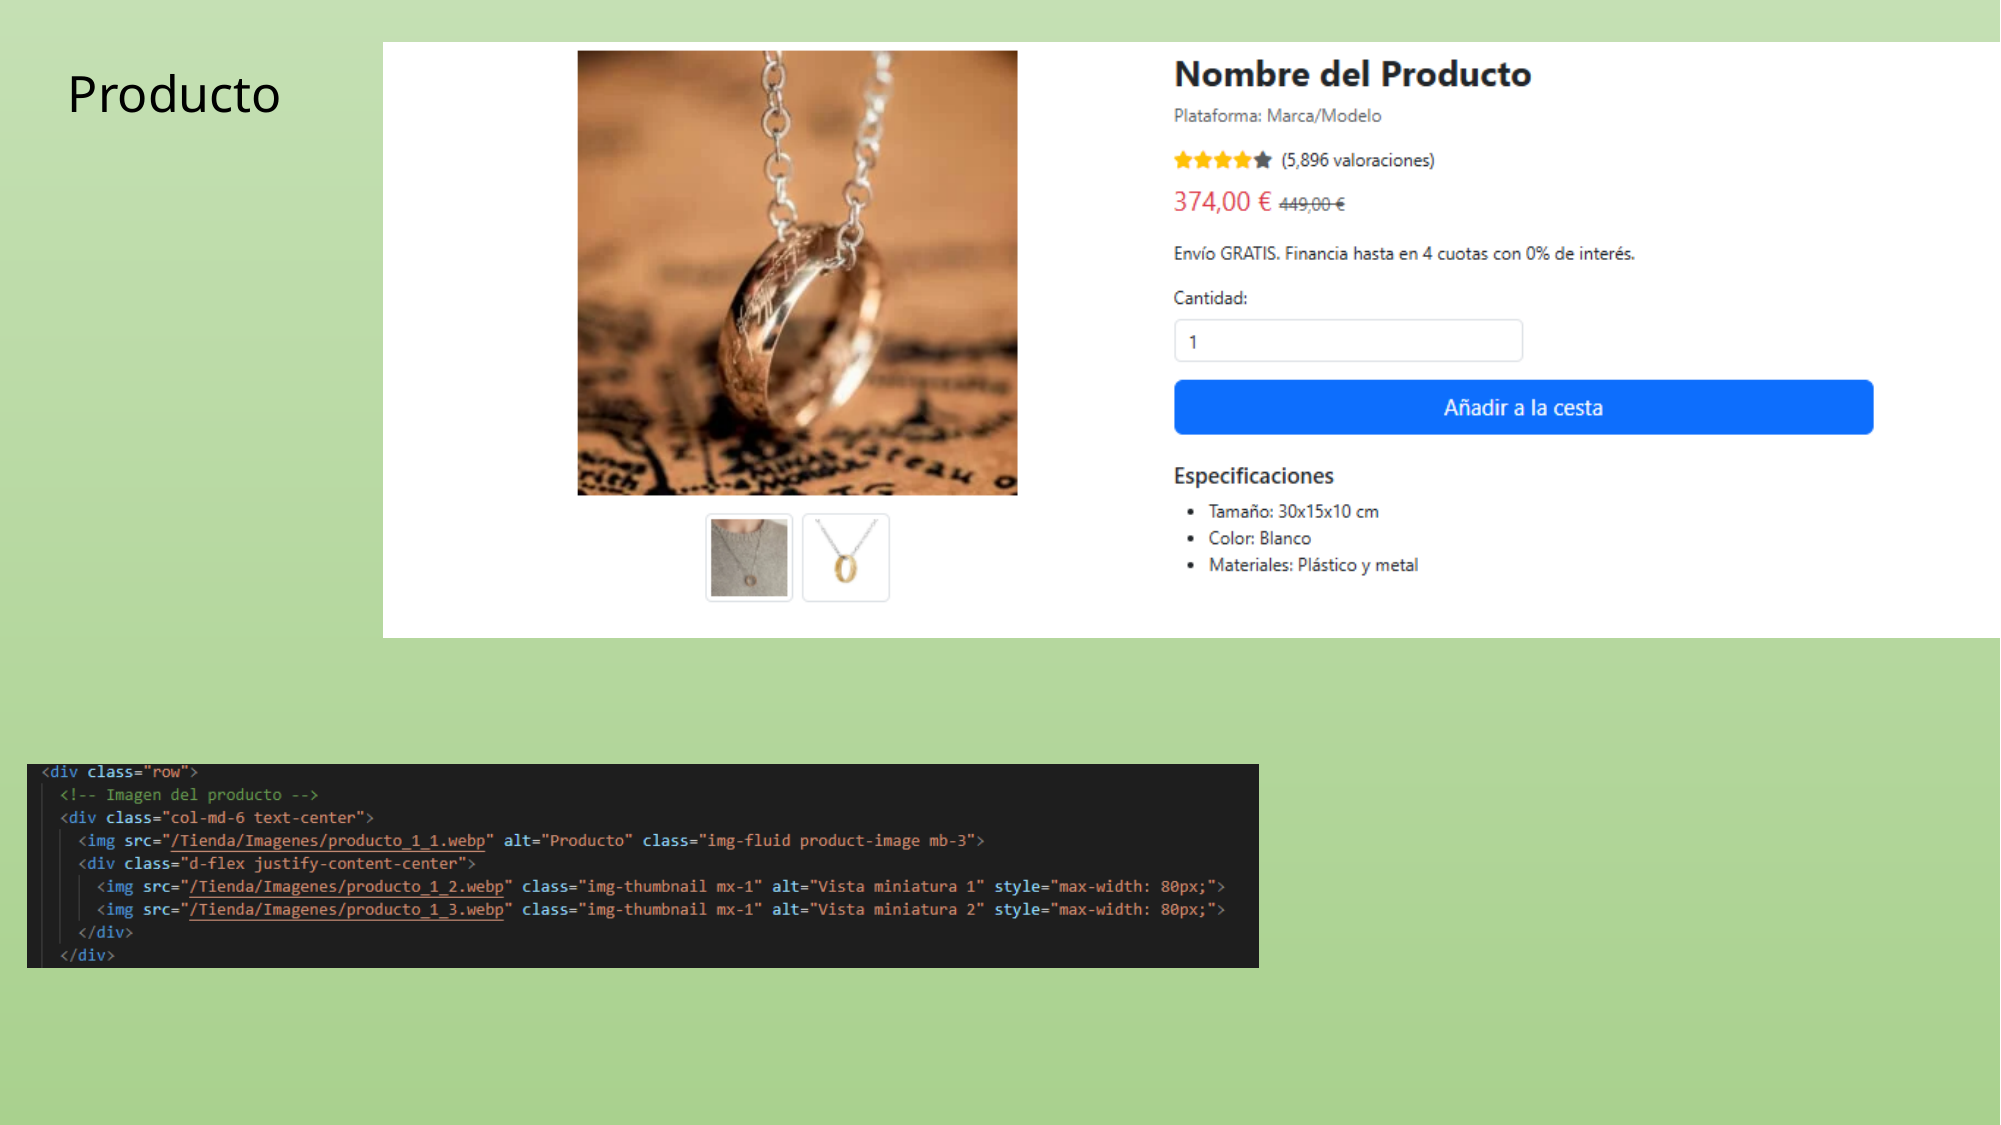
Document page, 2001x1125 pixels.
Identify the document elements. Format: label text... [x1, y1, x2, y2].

text_box Producto [53, 54, 383, 130]
picture [383, 42, 2000, 638]
picture [27, 764, 1259, 968]
